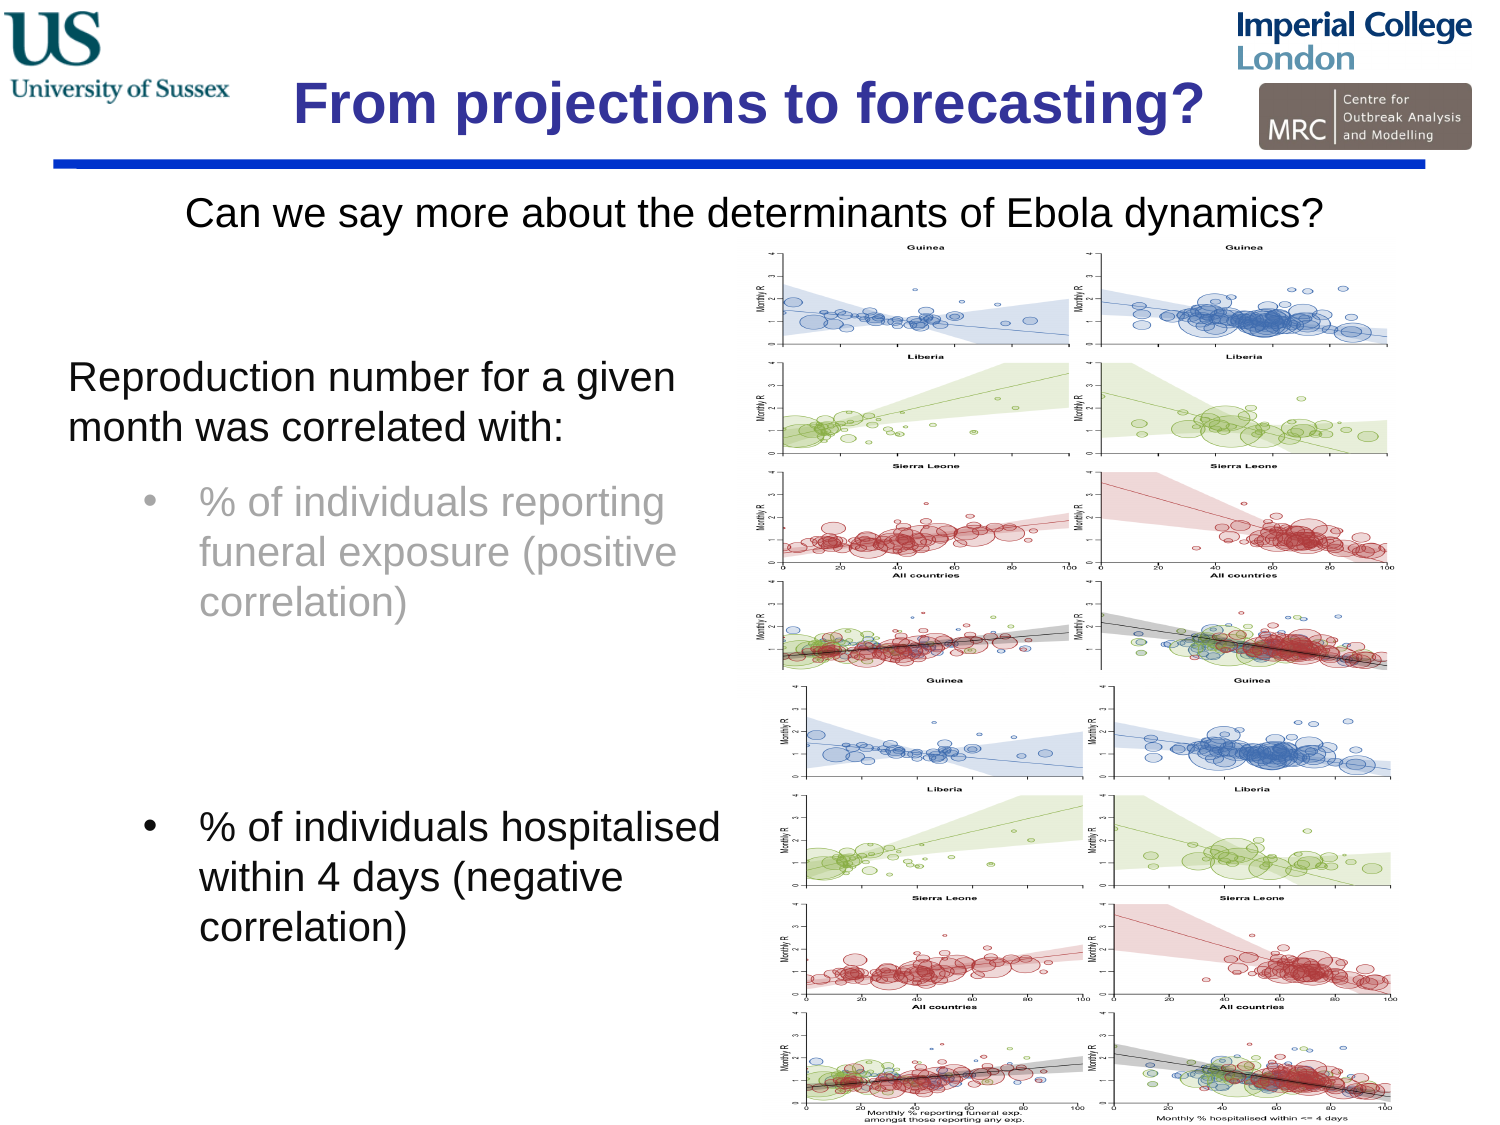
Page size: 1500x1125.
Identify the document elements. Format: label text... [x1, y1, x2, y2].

picture [4, 11, 230, 104]
title From projections to forecasting? [75, 25, 1425, 175]
picture [737, 237, 1399, 1125]
text_box Reproduction number for a given month was correlated with: % of individuals reporting funeral exposure (positive correlation) % of individuals hospitalised within 4 days (negative correlation) [53, 342, 756, 958]
text_box Can we say more about the determinants of Ebola dynamics? [55, 177, 1425, 243]
picture [1238, 11, 1472, 70]
picture [1425, 83, 1472, 150]
